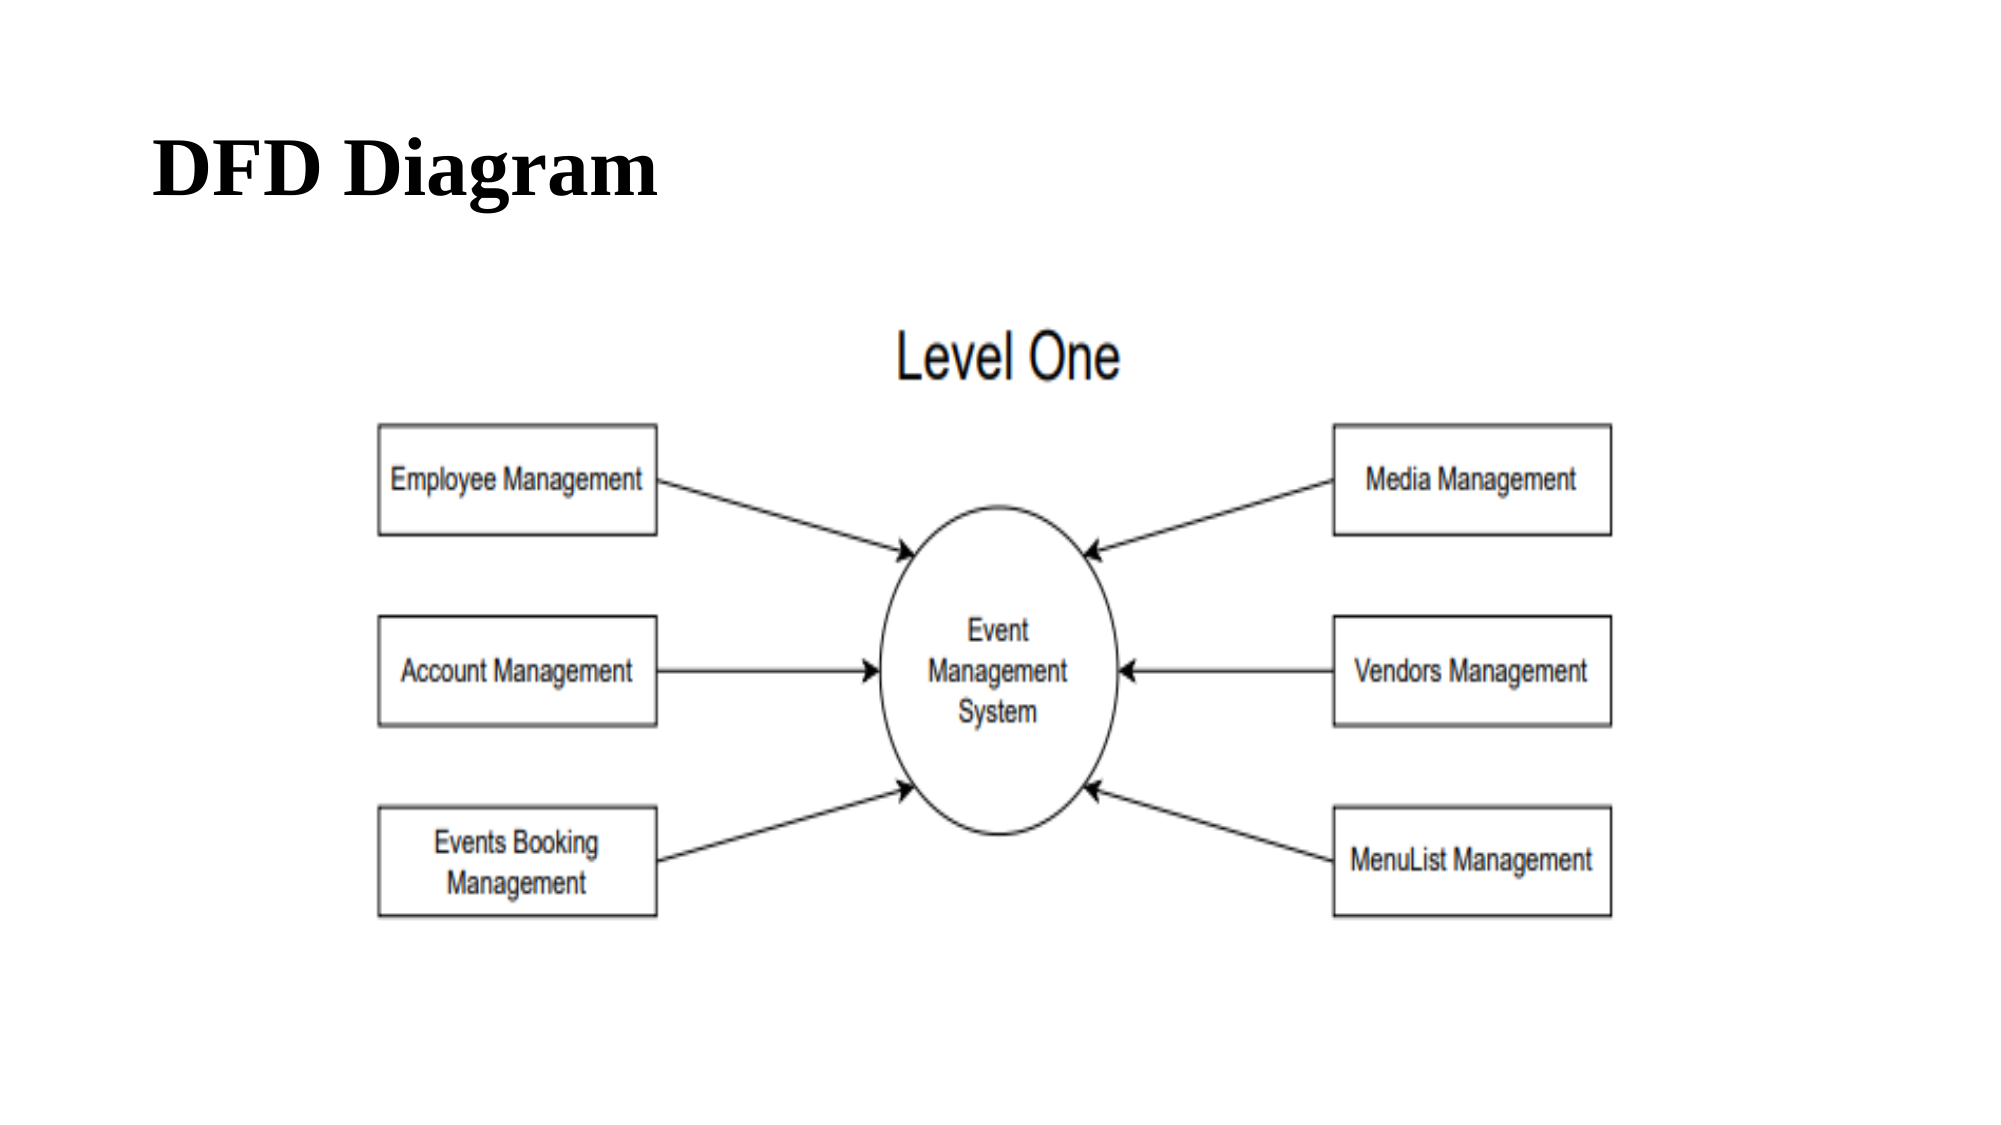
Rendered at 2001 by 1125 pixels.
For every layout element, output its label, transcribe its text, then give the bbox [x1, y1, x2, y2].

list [289, 244, 1790, 1009]
title DFD Diagram [137, 59, 1863, 278]
